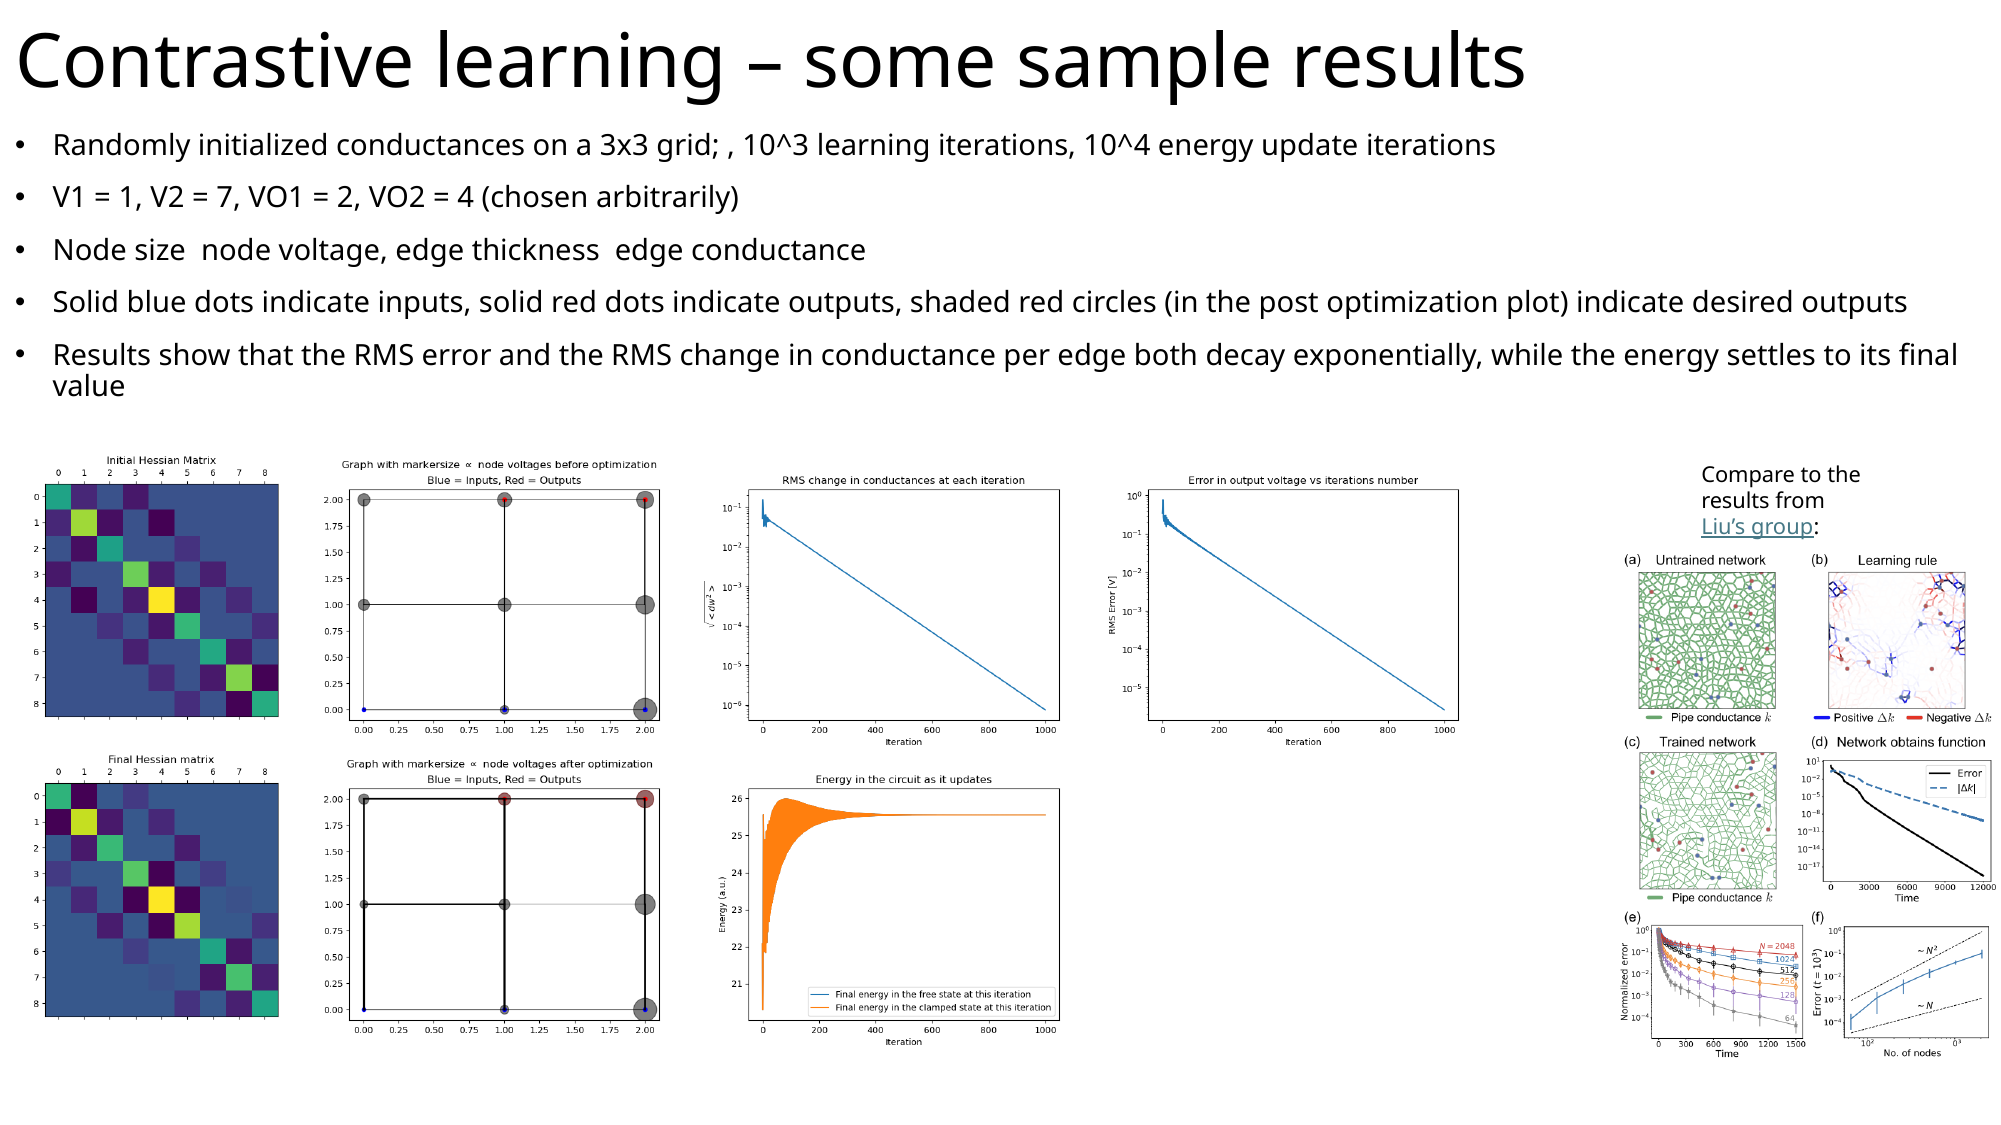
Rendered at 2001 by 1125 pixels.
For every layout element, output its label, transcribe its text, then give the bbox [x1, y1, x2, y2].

picture [0, 442, 1499, 1053]
picture [1615, 543, 2000, 1060]
title Contrastive learning – some sample results [0, 3, 1725, 123]
text_box Compare to the results from Liu’s group: [1686, 453, 1936, 543]
